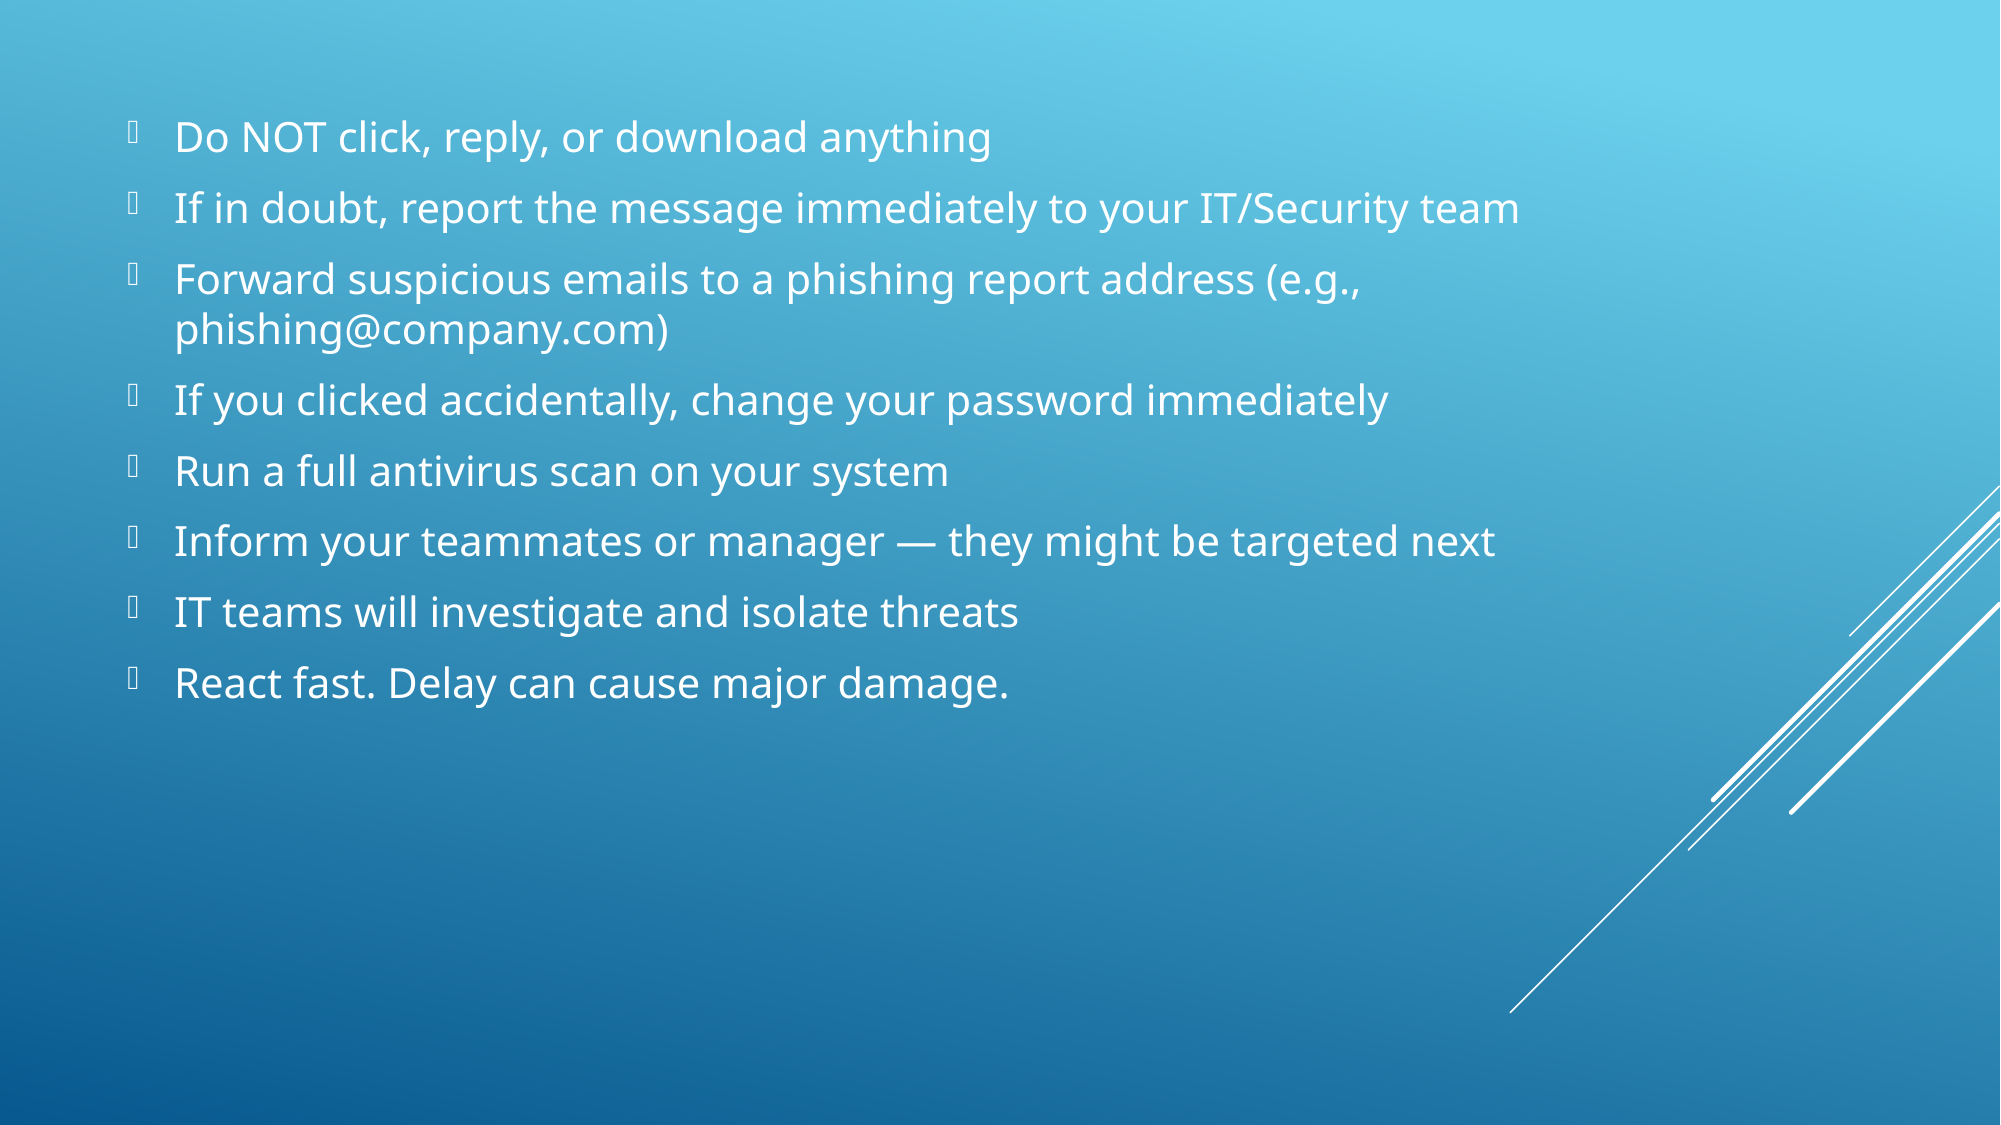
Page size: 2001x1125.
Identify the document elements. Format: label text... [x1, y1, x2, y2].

list Do NOT click, reply, or download anything If in doubt, report the message immediately to your IT/Security team Forward suspicious emails to a phishing report address (e.g., phishing@company.com) If you clicked accidentally, change your password immediately Run a full antivirus scan on your system Inform your teammates or manager — they might be targeted next IT teams will investigate and isolate threats React fast. Delay can cause major damage. [112, 82, 1734, 736]
